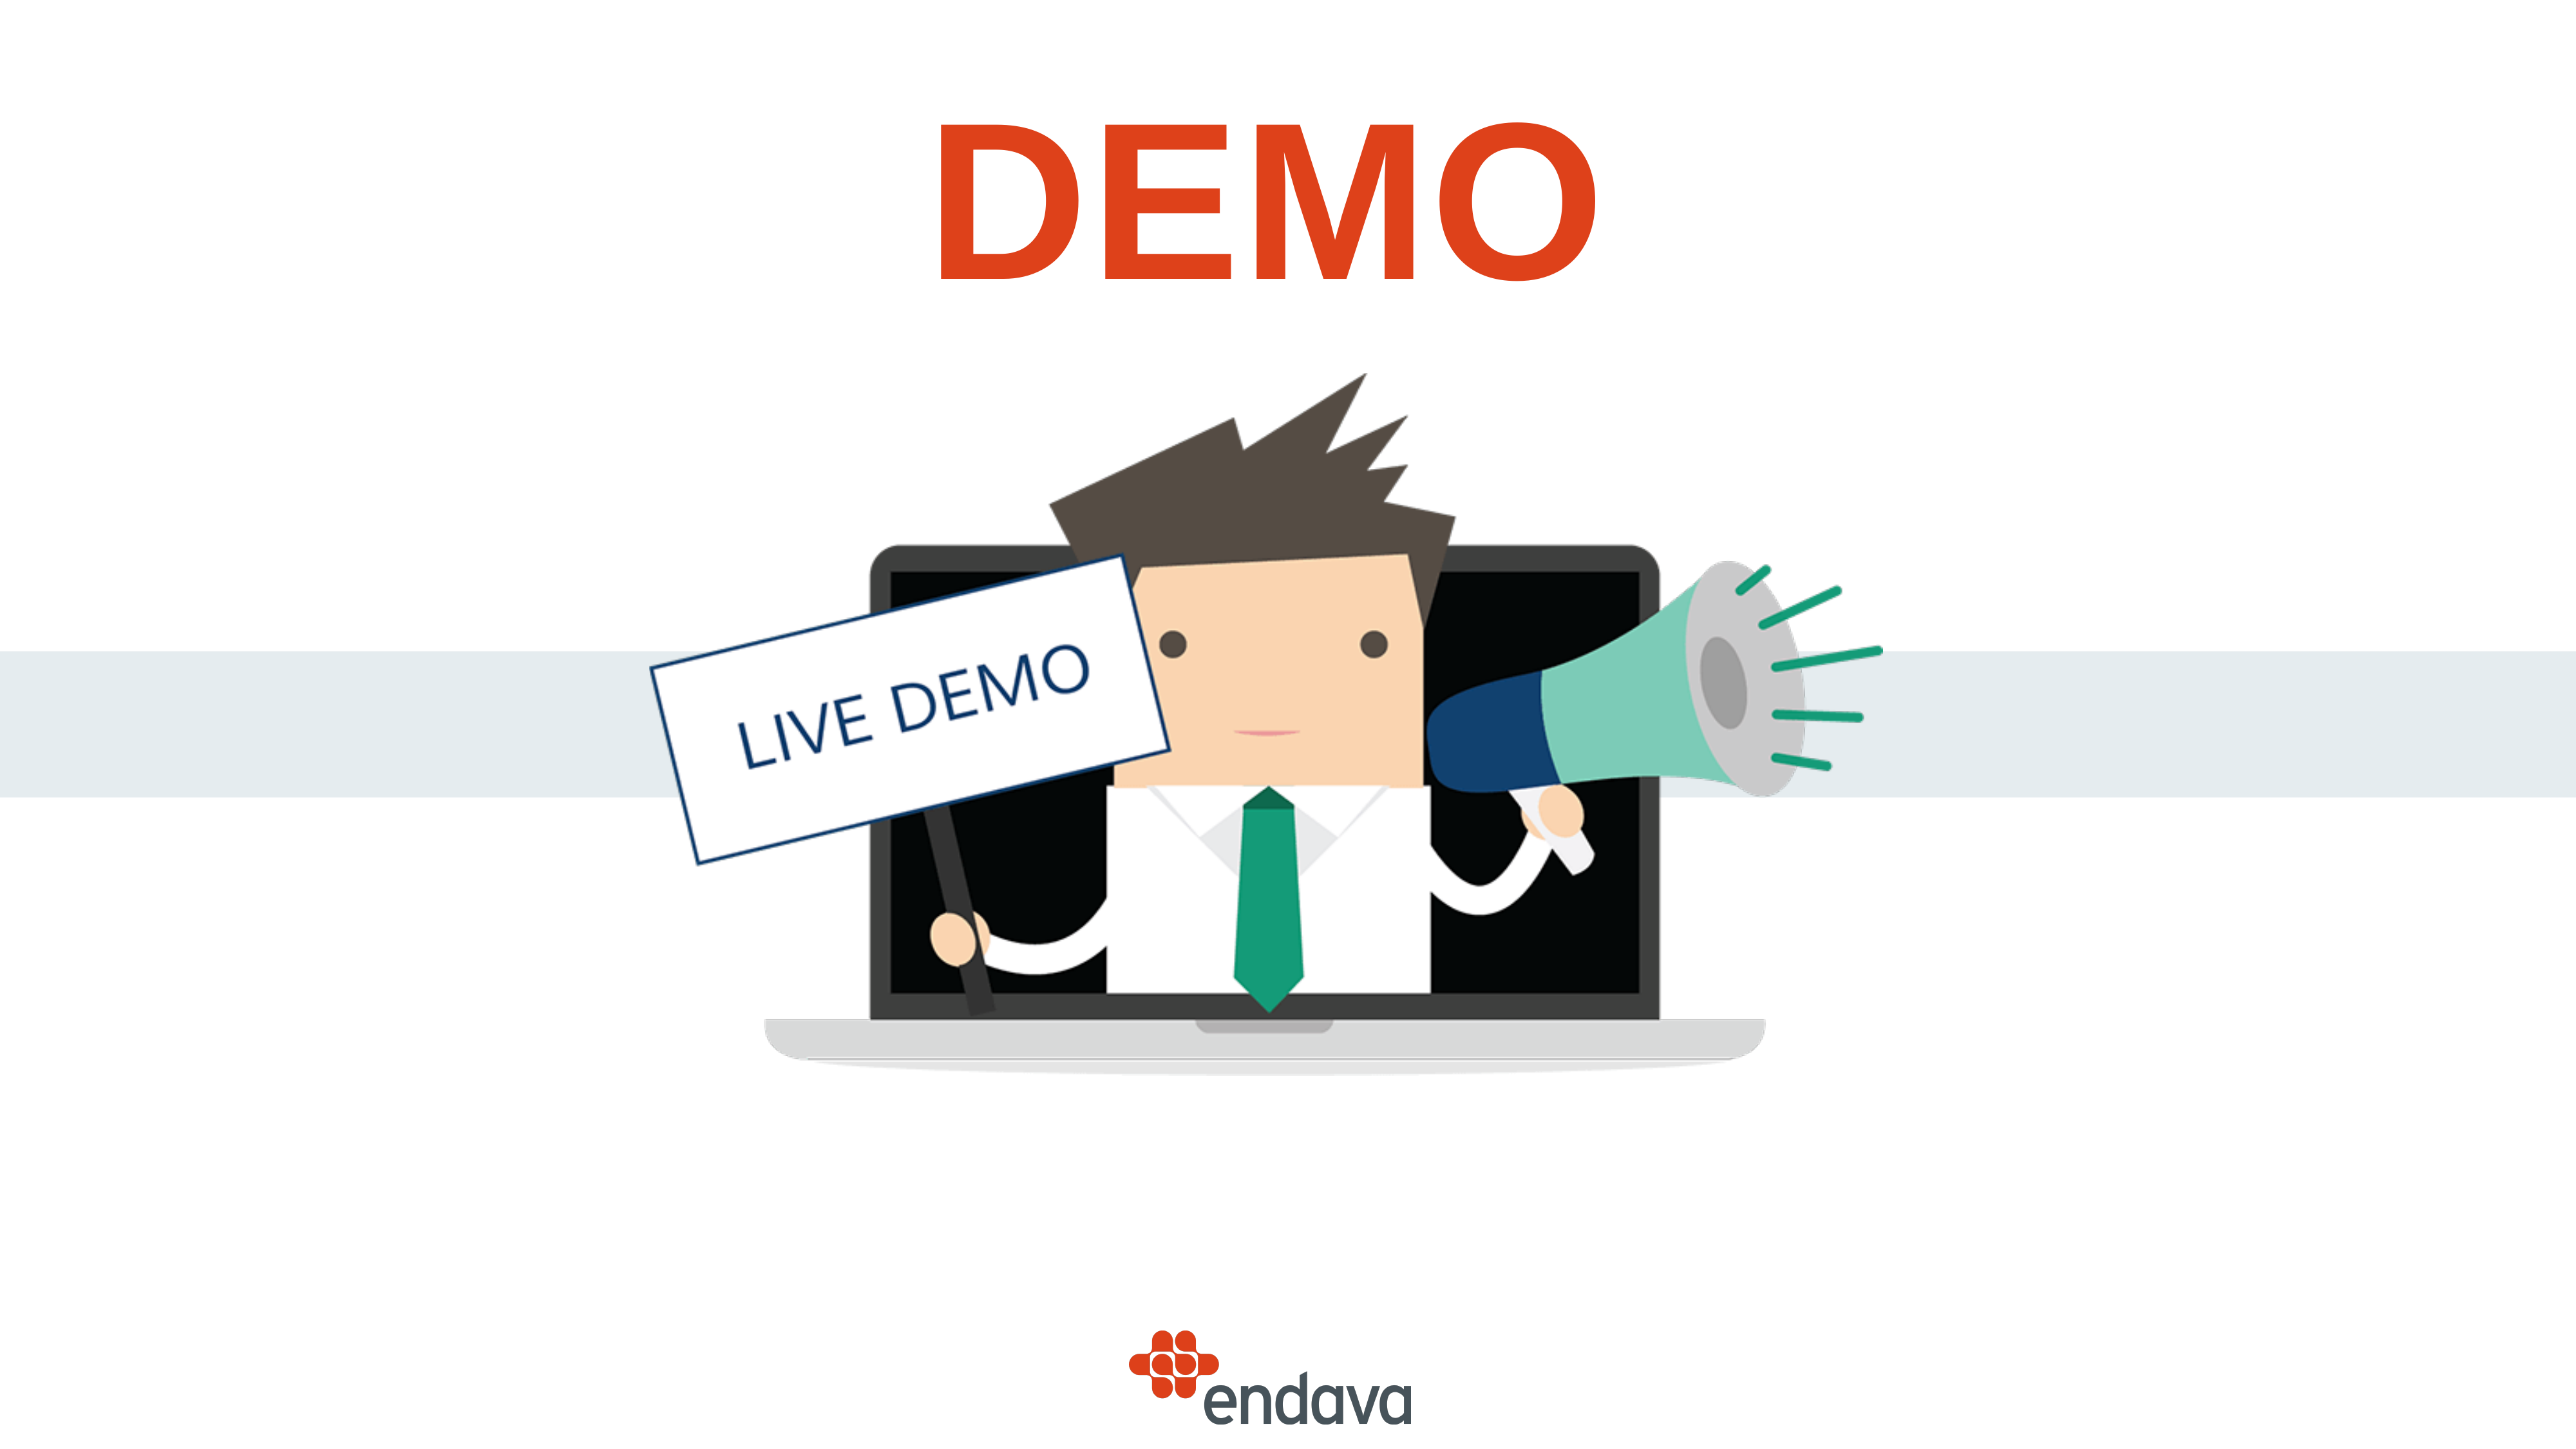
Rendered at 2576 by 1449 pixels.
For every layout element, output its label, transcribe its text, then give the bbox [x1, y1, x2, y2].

text_box [1883, 651, 2576, 798]
text_box DEMO [735, 80, 1797, 334]
picture [1129, 1331, 1411, 1425]
text_box [0, 651, 649, 798]
picture [649, 373, 1883, 1076]
